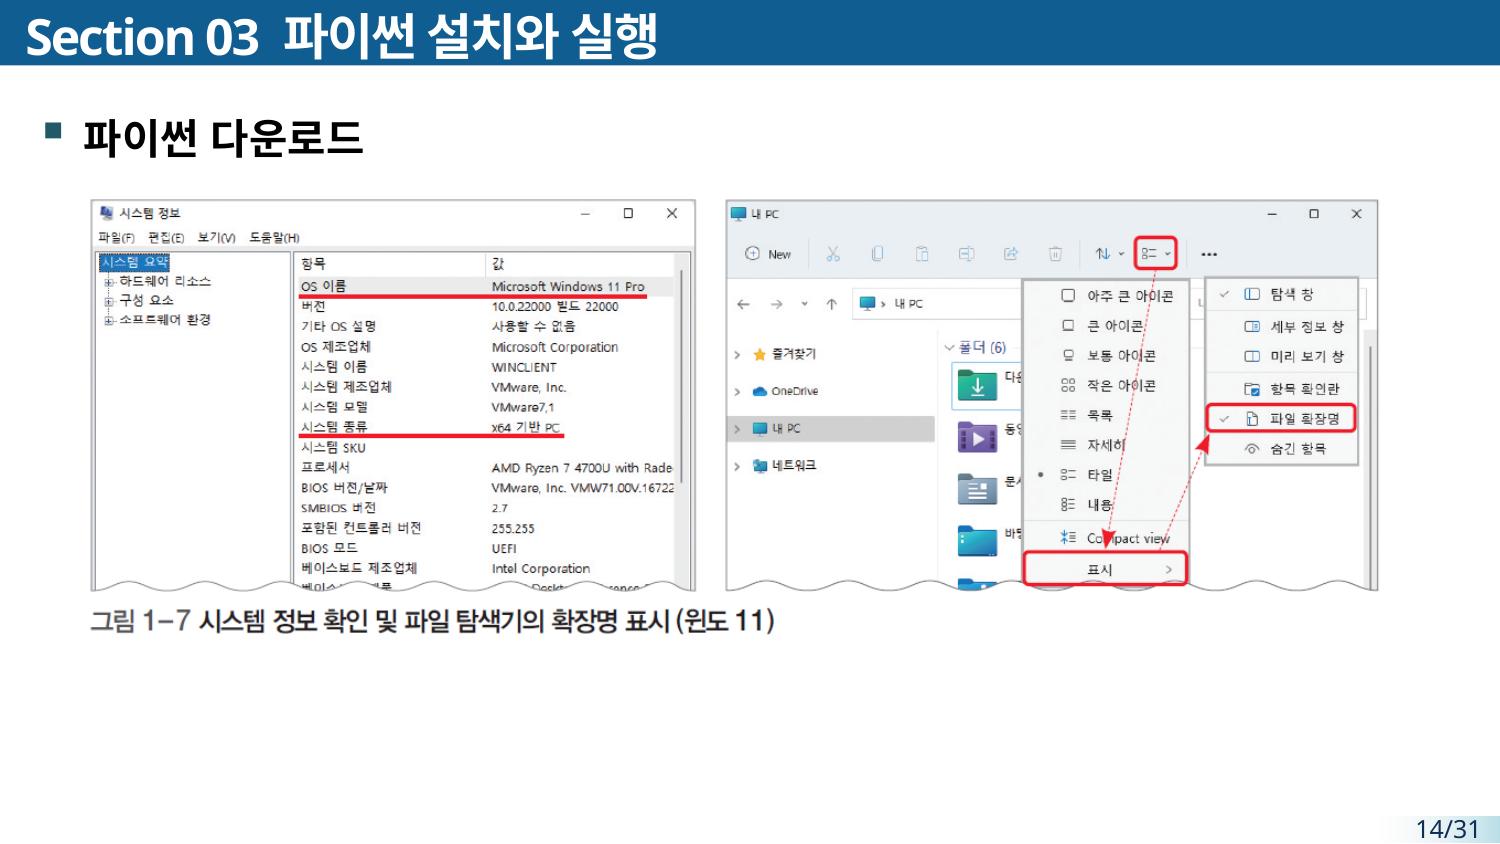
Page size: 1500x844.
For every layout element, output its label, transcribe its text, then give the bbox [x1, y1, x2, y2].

title Section 03 파이썬 설치와 실행 [10, 6, 1288, 65]
picture [65, 185, 1400, 646]
list 파이썬 다운로드 [10, 95, 1481, 793]
